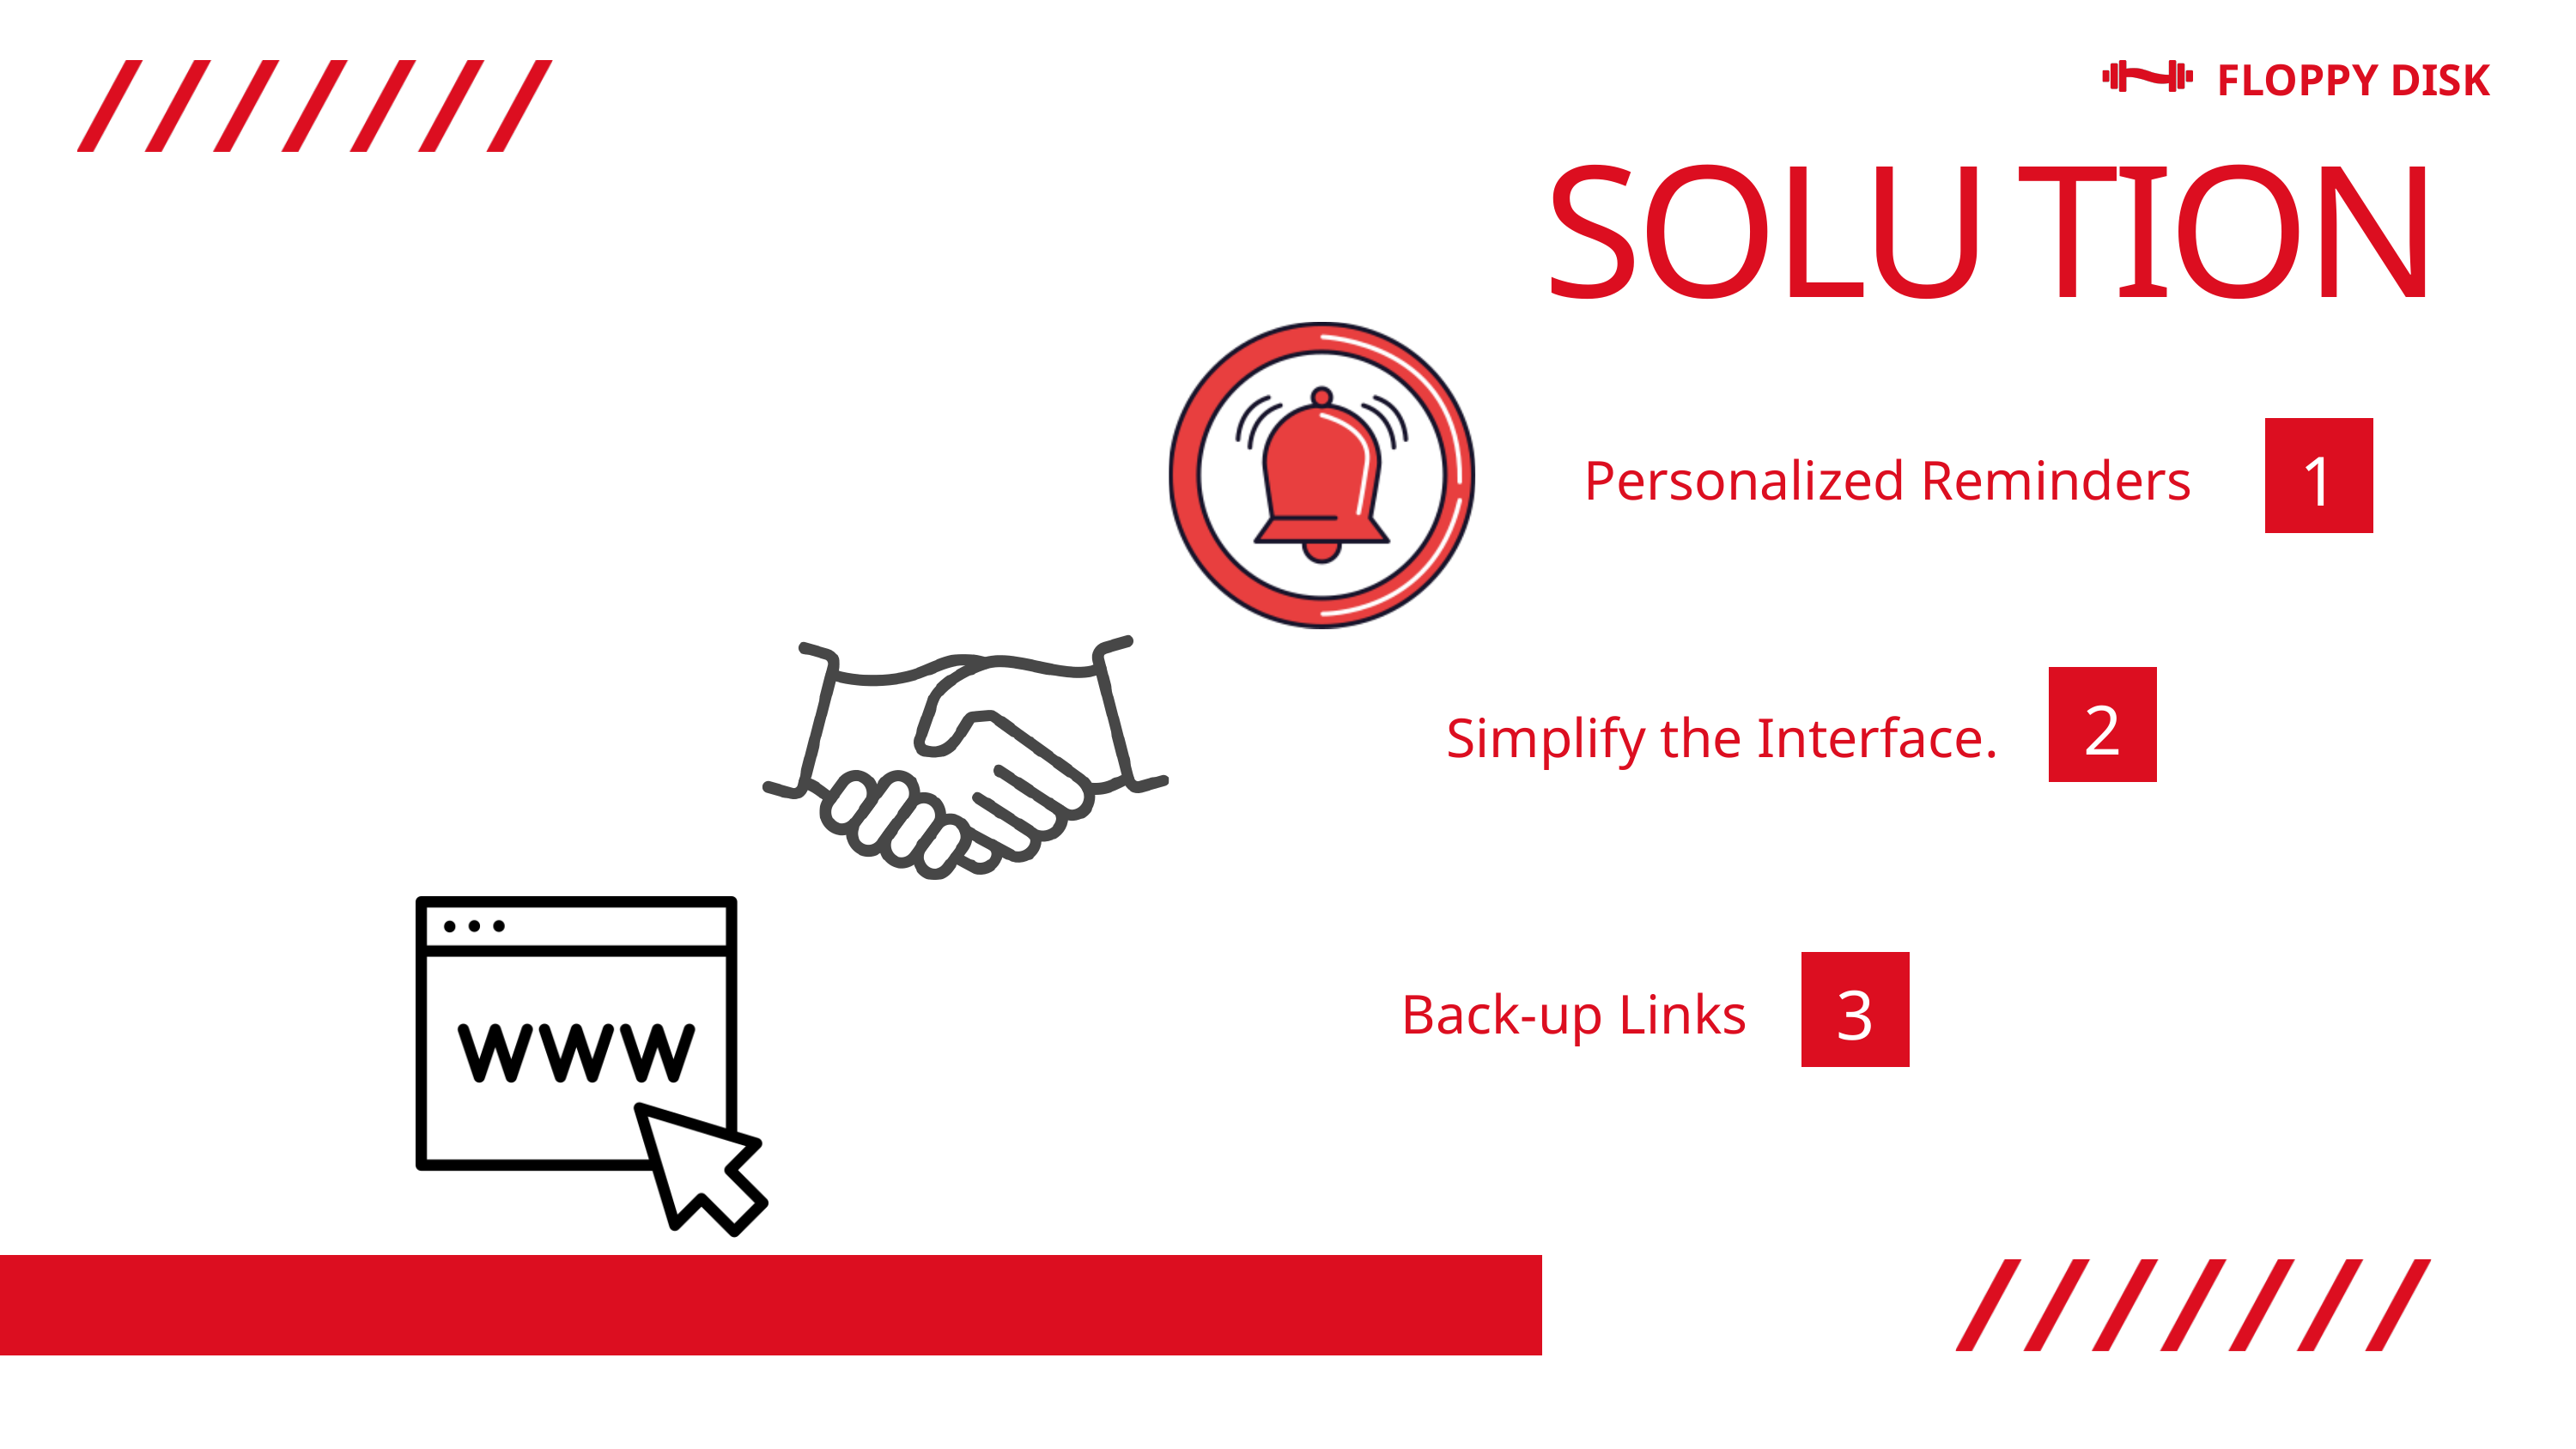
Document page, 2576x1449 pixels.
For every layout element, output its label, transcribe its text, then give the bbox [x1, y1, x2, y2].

text_box Simplify the Interface. [1128, 693, 2000, 768]
text_box [762, 634, 1170, 880]
text_box [76, 60, 553, 152]
text_box Back-up Links [877, 969, 1749, 1046]
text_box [2048, 666, 2157, 783]
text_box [0, 1254, 1543, 1355]
text_box Personalized Reminders [1321, 435, 2194, 512]
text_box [1801, 951, 1911, 1068]
text_box [1955, 1259, 2432, 1351]
text_box SOLU [1542, 191, 2017, 334]
text_box [2102, 60, 2169, 92]
text_box TION [2017, 191, 2512, 334]
text_box FLOPPY DISK [2169, 44, 2491, 105]
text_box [2264, 417, 2374, 534]
text_box [1169, 322, 1476, 629]
text_box [416, 896, 769, 1238]
